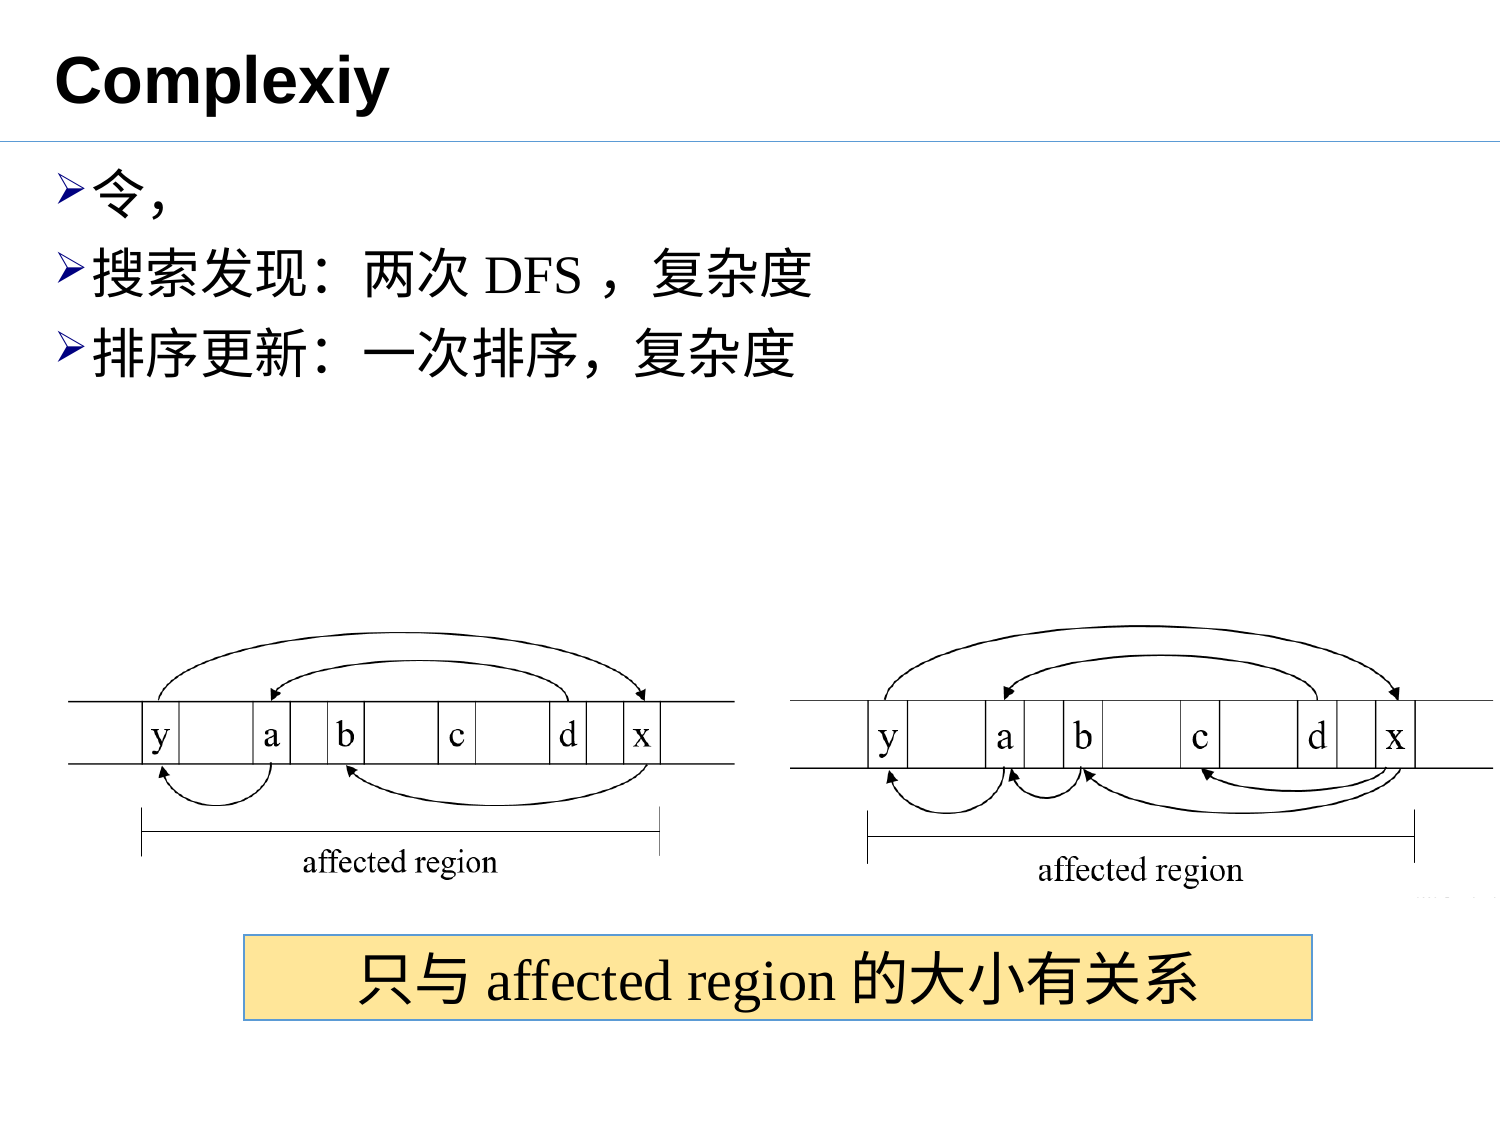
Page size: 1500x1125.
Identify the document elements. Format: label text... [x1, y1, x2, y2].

picture [57, 613, 750, 900]
picture [778, 602, 1500, 898]
text_box 只与affected region的大小有关系 [243, 934, 1313, 1021]
title Complexiy [39, 18, 1454, 145]
